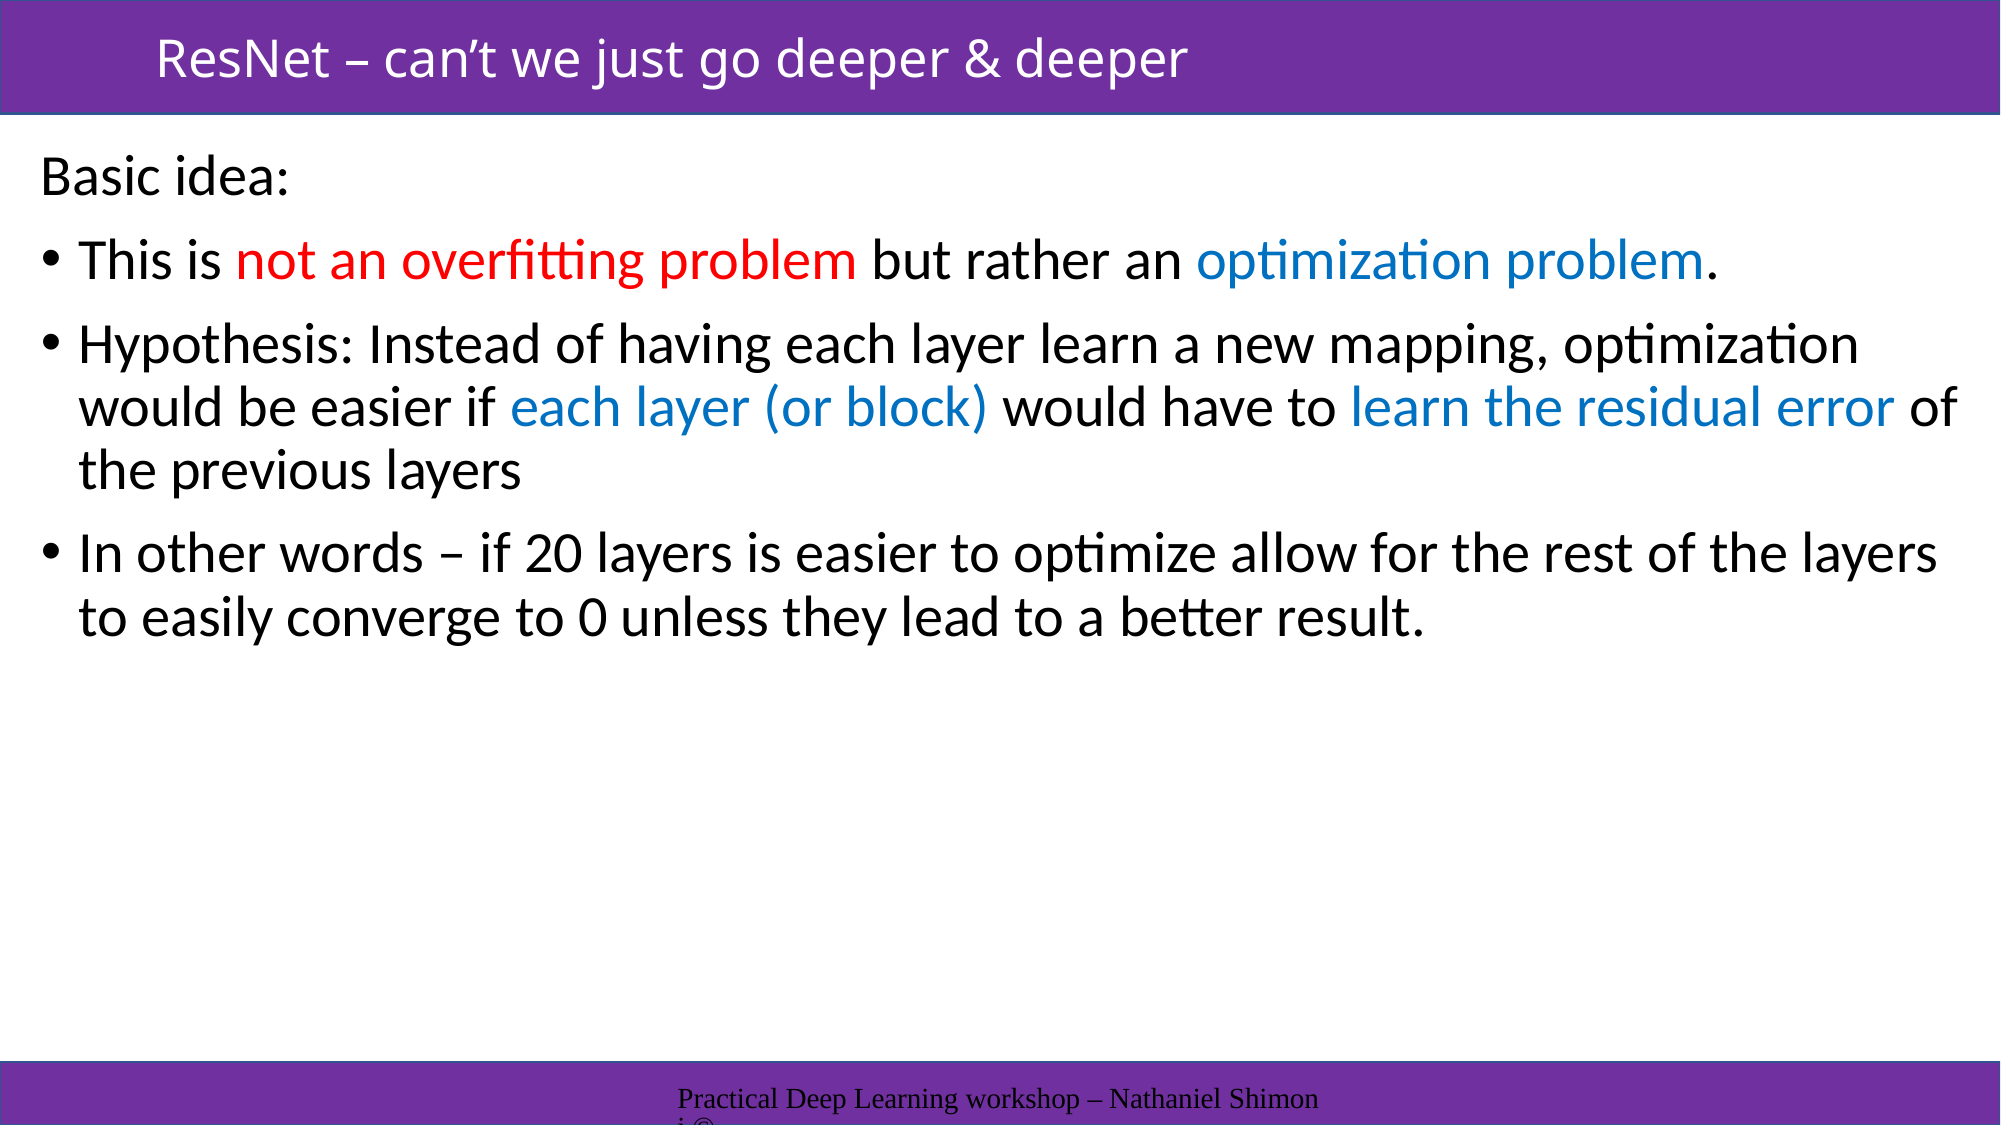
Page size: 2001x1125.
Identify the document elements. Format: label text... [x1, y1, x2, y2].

title ResNet – can’t we just go deeper & deeper [140, 24, 1863, 98]
list Basic idea: This is not an overfitting problem but rather an optimization problem. Hypothesis: Instead of having each layer learn a new mapping, optimization would be easier if each layer (or block) would have to learn the residual error of the previous layers In other words – if 20 layers is easier to optimize allow for the rest of the layers to easily converge to 0 unless they lead to a better result. [25, 137, 1979, 1014]
footer Practical Deep Learning workshop – Nathaniel Shimoni © [662, 1077, 1338, 1117]
